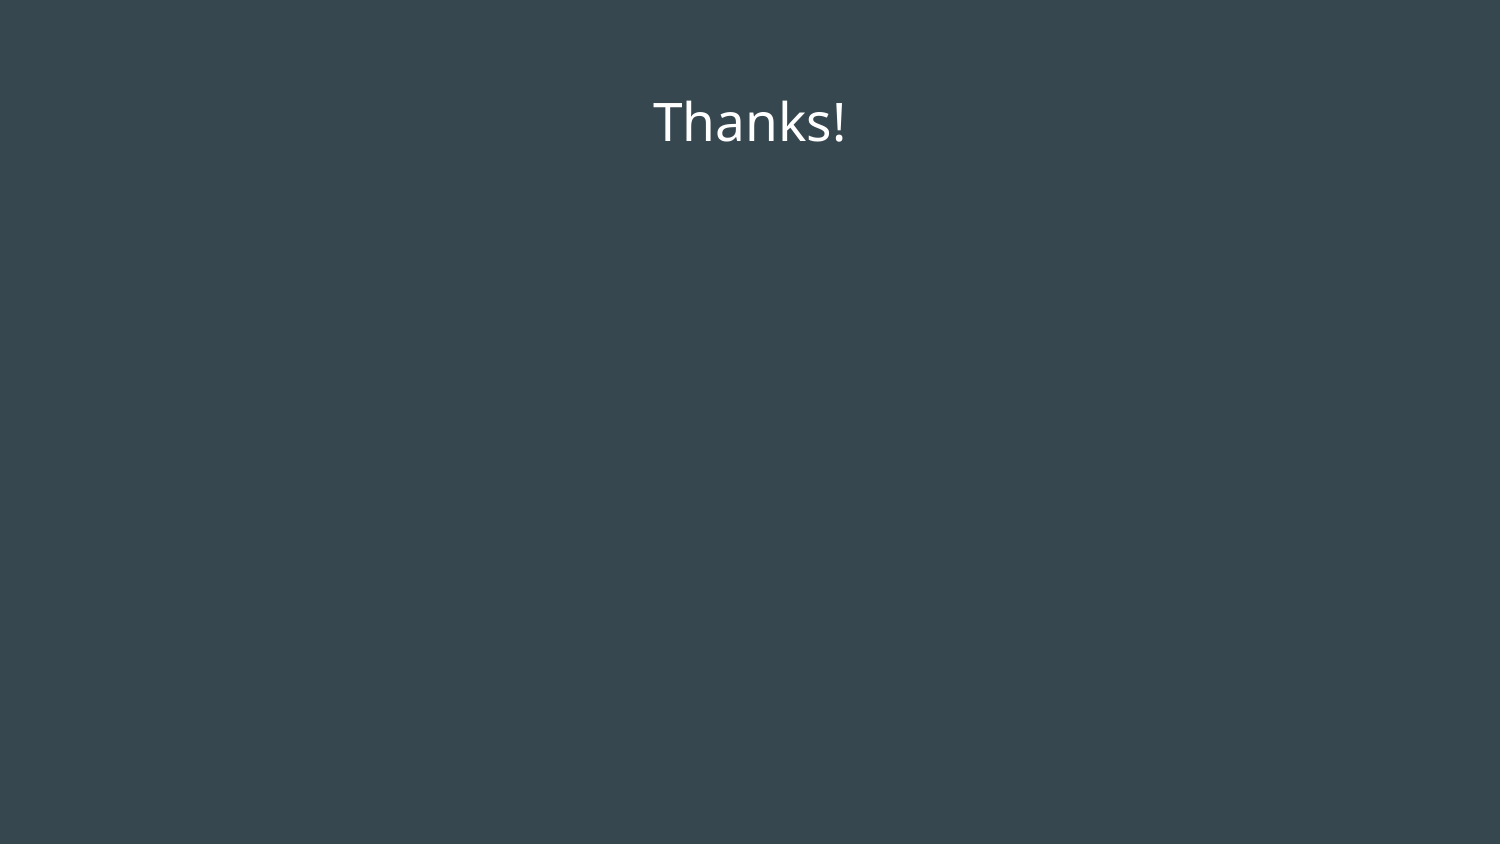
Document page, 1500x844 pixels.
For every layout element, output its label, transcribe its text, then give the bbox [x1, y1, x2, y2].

title Thanks! [51, 72, 1449, 167]
